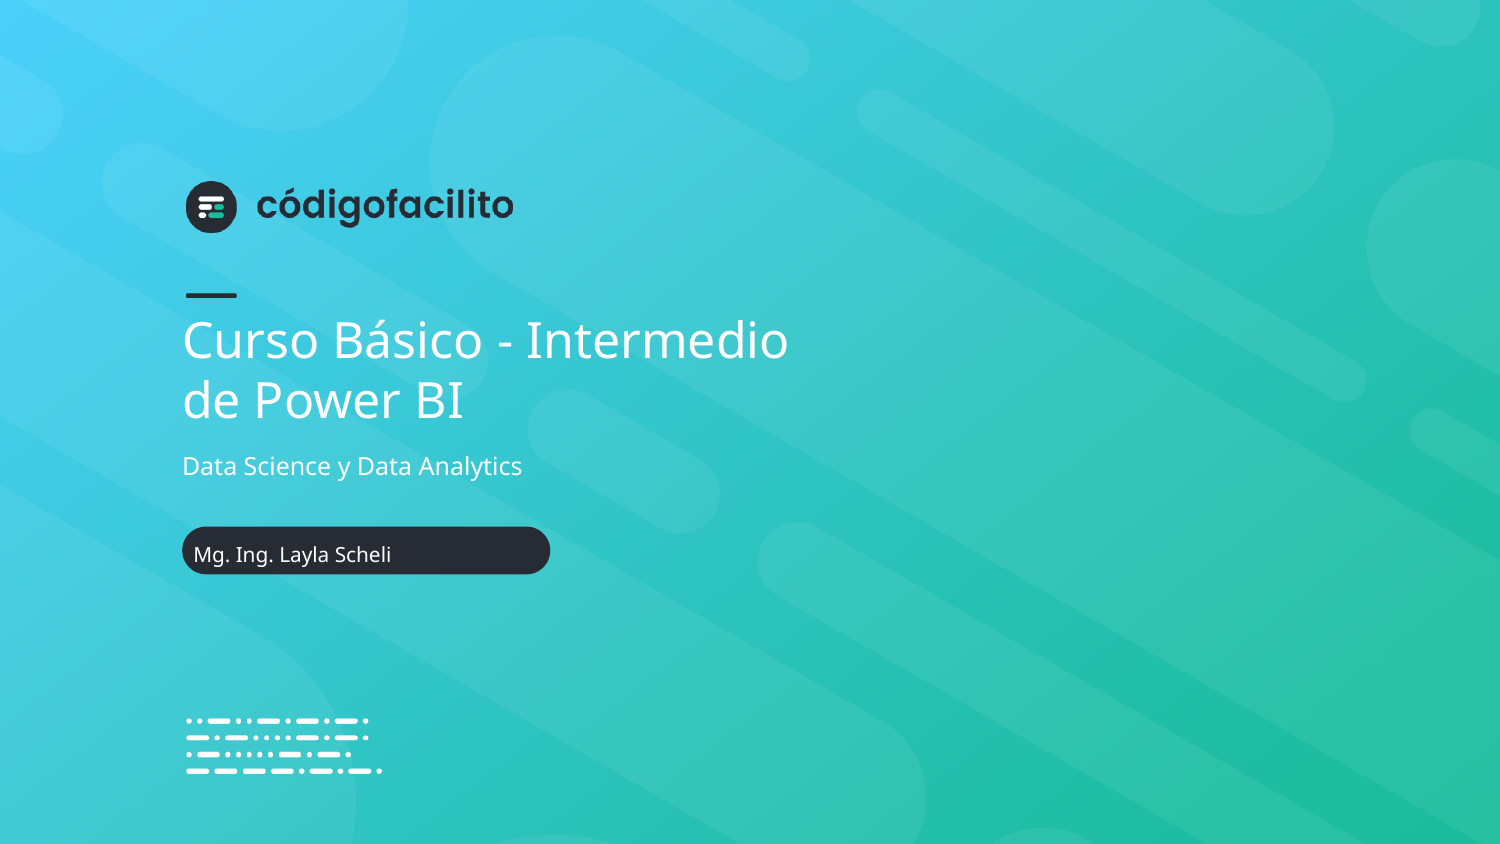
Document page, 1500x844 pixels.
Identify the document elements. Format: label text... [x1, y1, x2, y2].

title Curso Básico - Intermedio de Power BI [167, 293, 1167, 435]
picture [0, 0, 1500, 844]
title Mg. Ing. Layla Scheli [178, 526, 561, 582]
title Data Science y Data Analytics [167, 435, 1301, 491]
